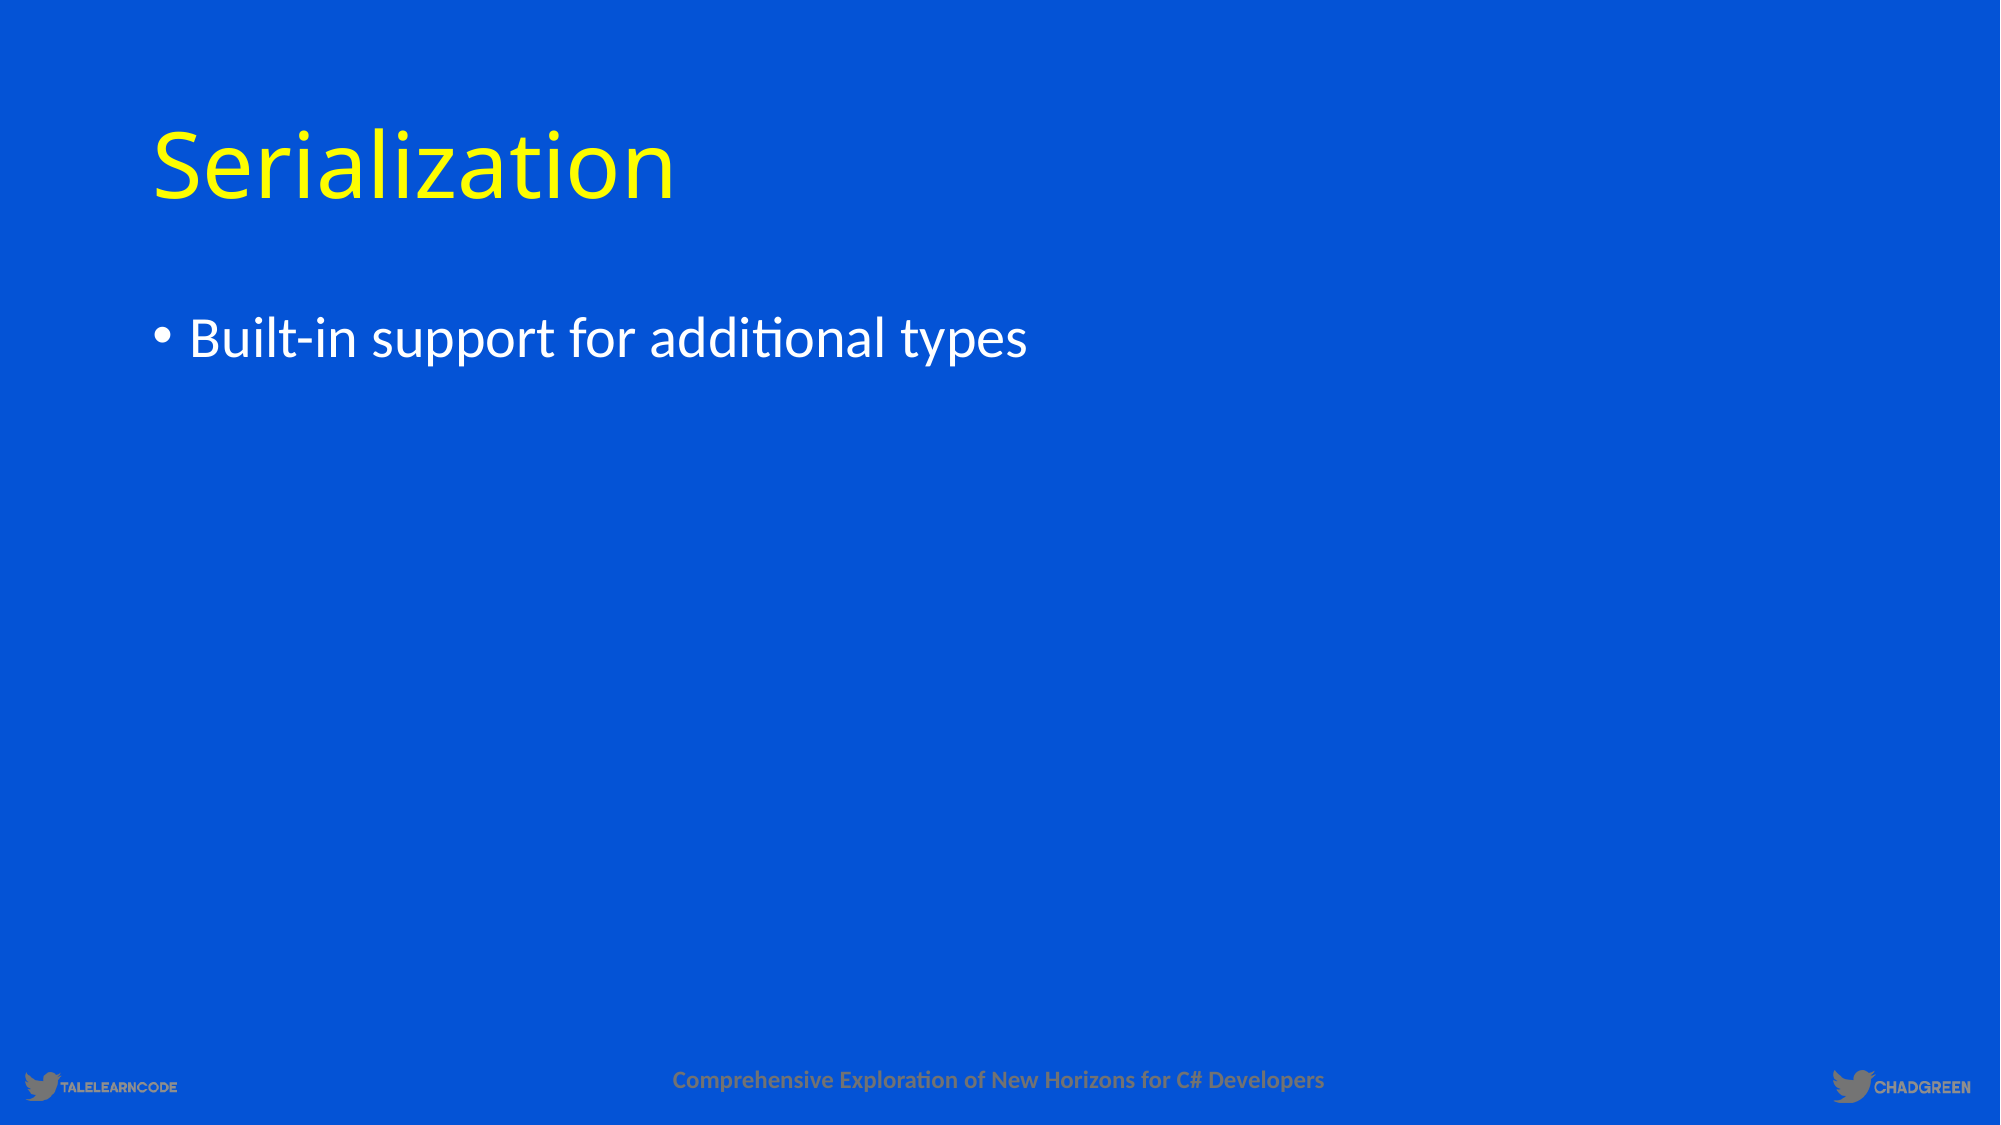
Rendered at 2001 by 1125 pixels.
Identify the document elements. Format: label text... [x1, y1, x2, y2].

title Serialization [137, 59, 1863, 278]
list Built-in support for additional types [137, 299, 1863, 1014]
